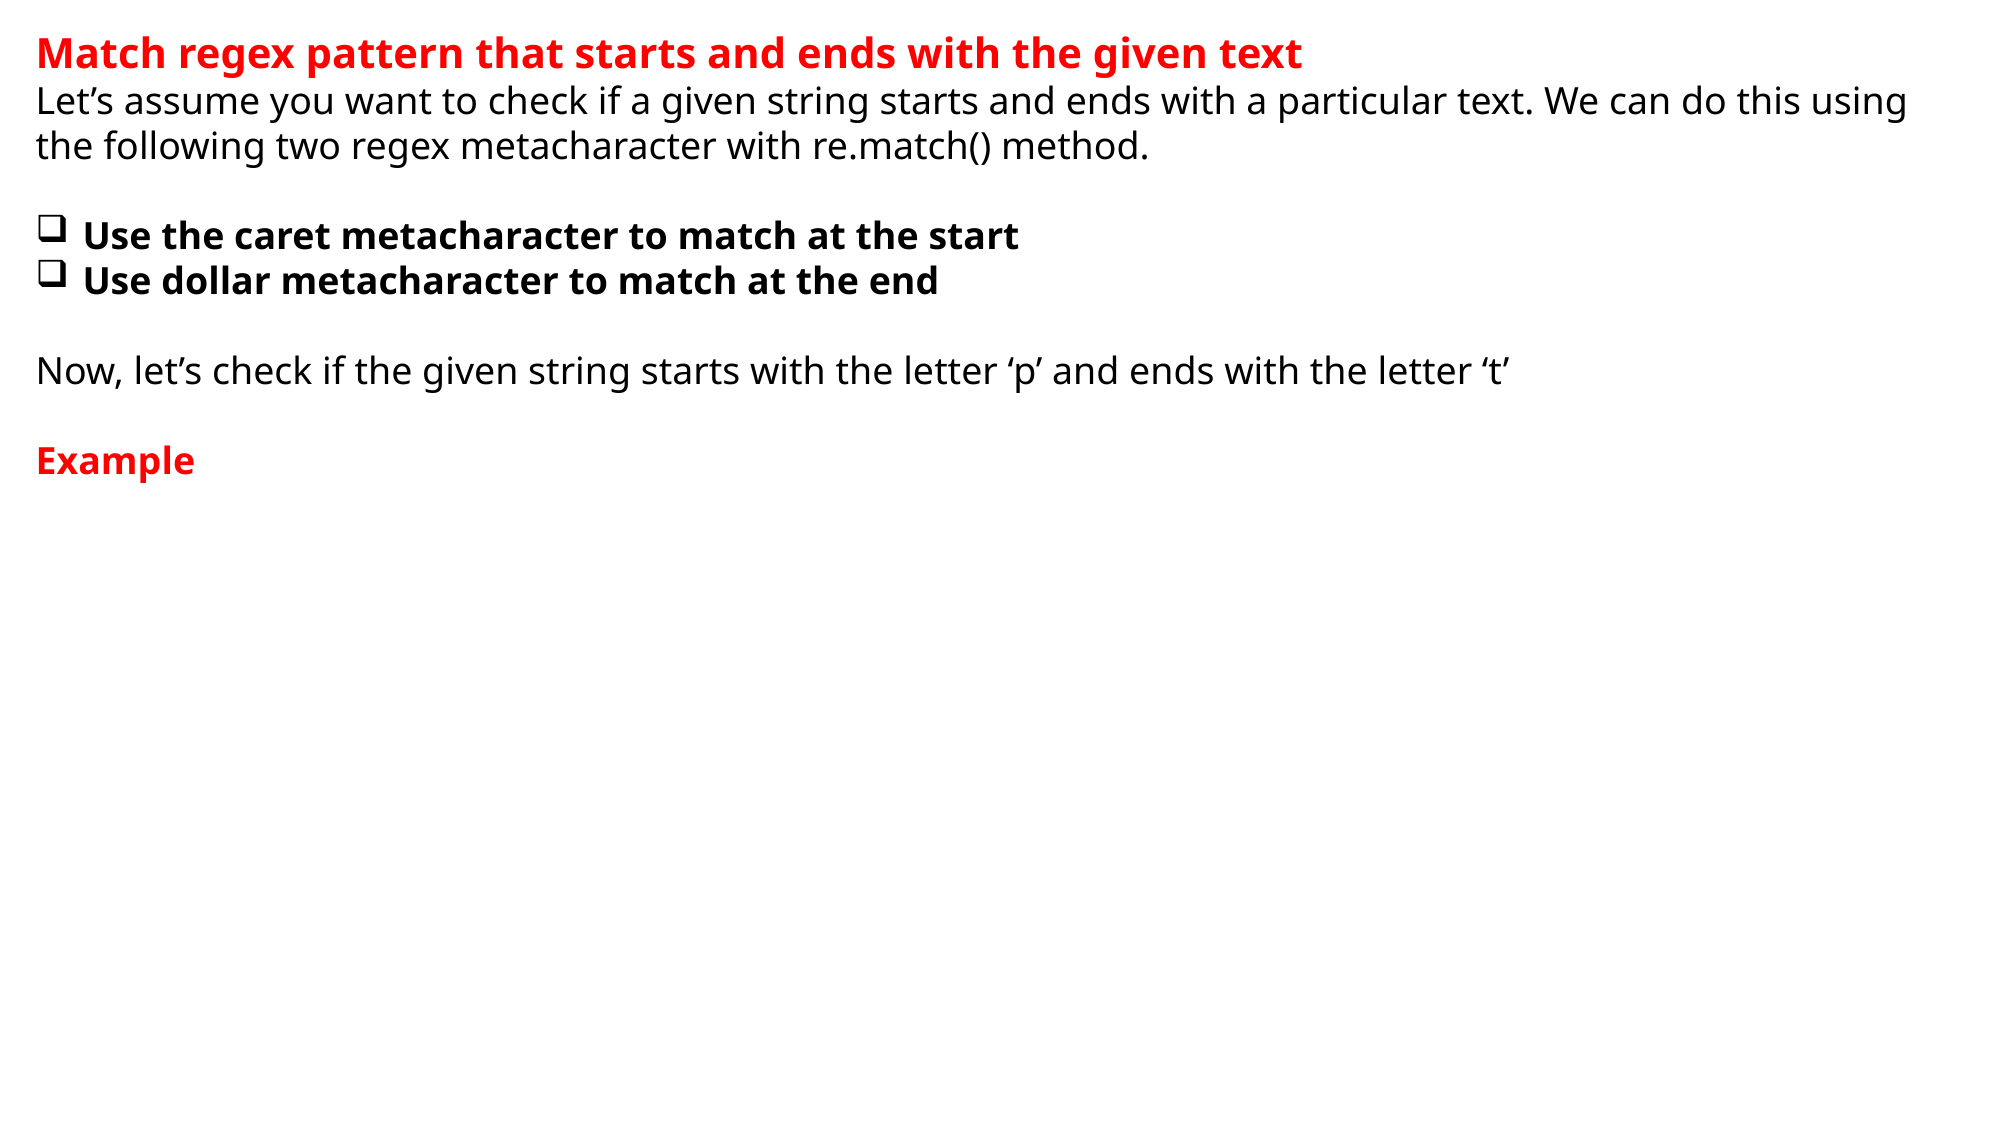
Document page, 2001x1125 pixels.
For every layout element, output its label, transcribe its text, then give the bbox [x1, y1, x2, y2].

text_box Match regex pattern that starts and ends with the given text Let’s assume you want to check if a given string starts and ends with a particular text. We can do this using the following two regex metacharacter with re.match() method. Use the caret metacharacter to match at the start Use dollar metacharacter to match at the end Now, let’s check if the given string starts with the letter ‘p’ and ends with the letter ‘t’ Example [20, 19, 1973, 489]
